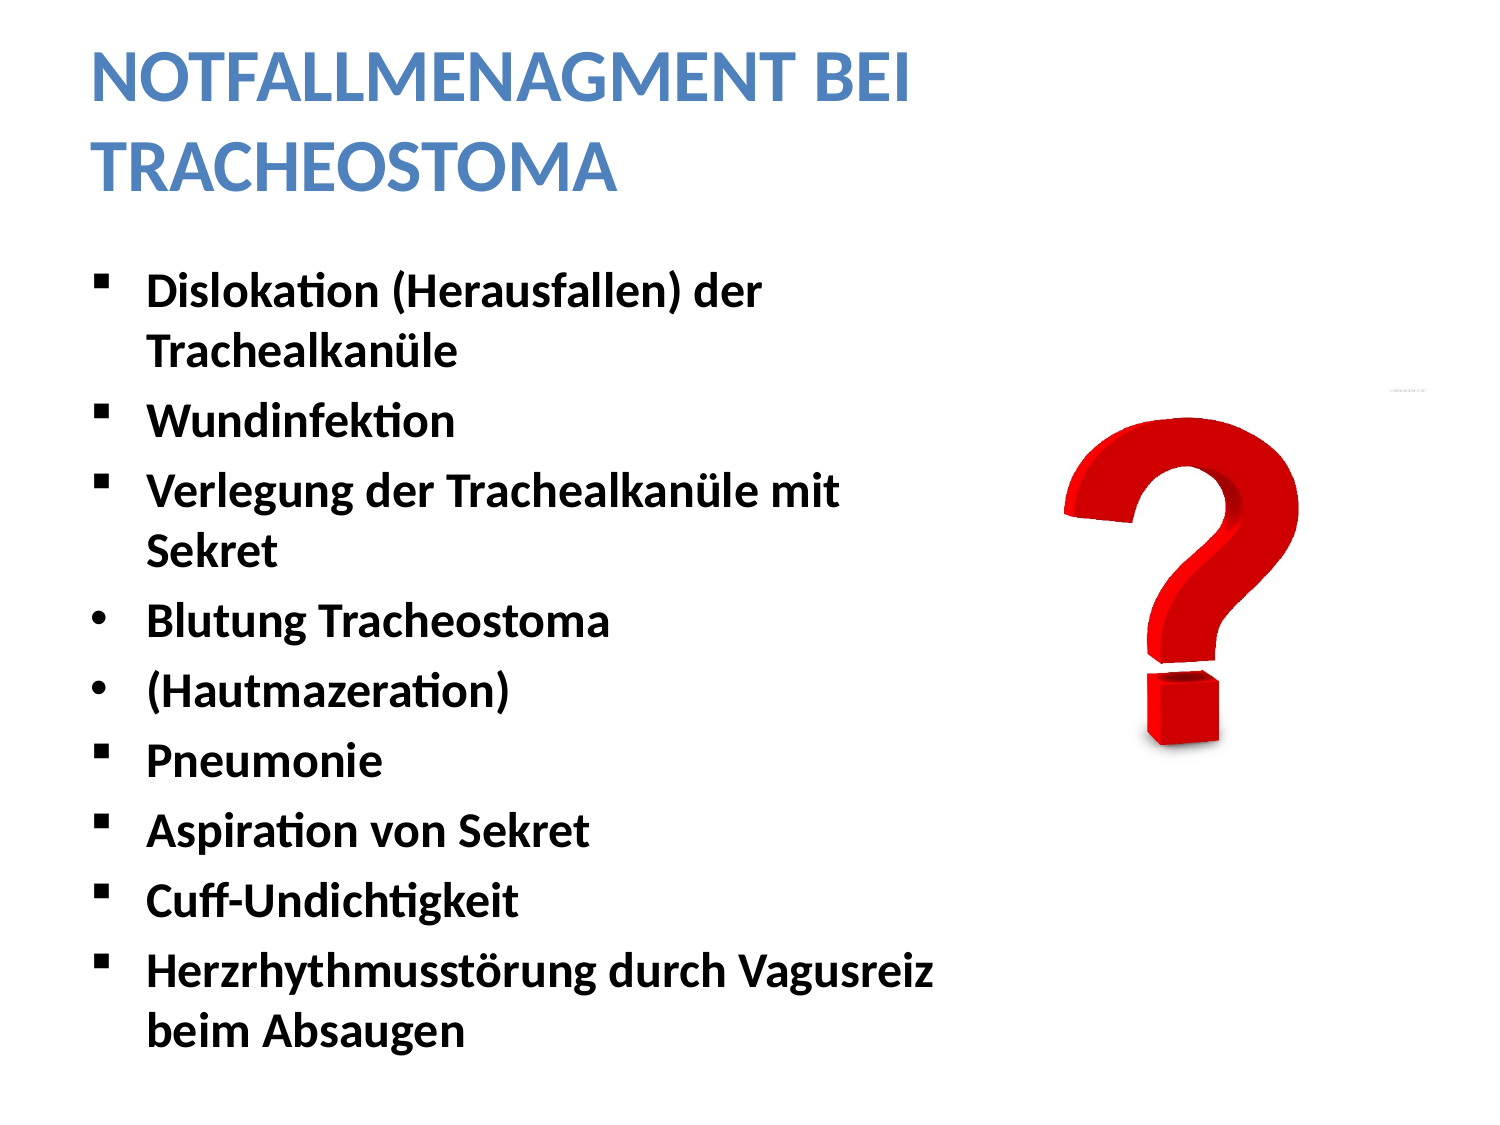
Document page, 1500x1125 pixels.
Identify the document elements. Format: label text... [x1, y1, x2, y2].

picture [927, 387, 1429, 788]
list Dislokation (Herausfallen) der Trachealkanüle Wundinfektion Verlegung der Trachealkanüle mit Sekret Blutung Tracheostoma (Hautmazeration) Pneumonie Aspiration von Sekret Cuff-Undichtigkeit Herzrhythmusstörung durch Vagusreiz beim Absaugen [75, 249, 1000, 1080]
title NOTFALLMENAGMENT BEI TRACHEOSTOMA [75, 45, 1425, 188]
